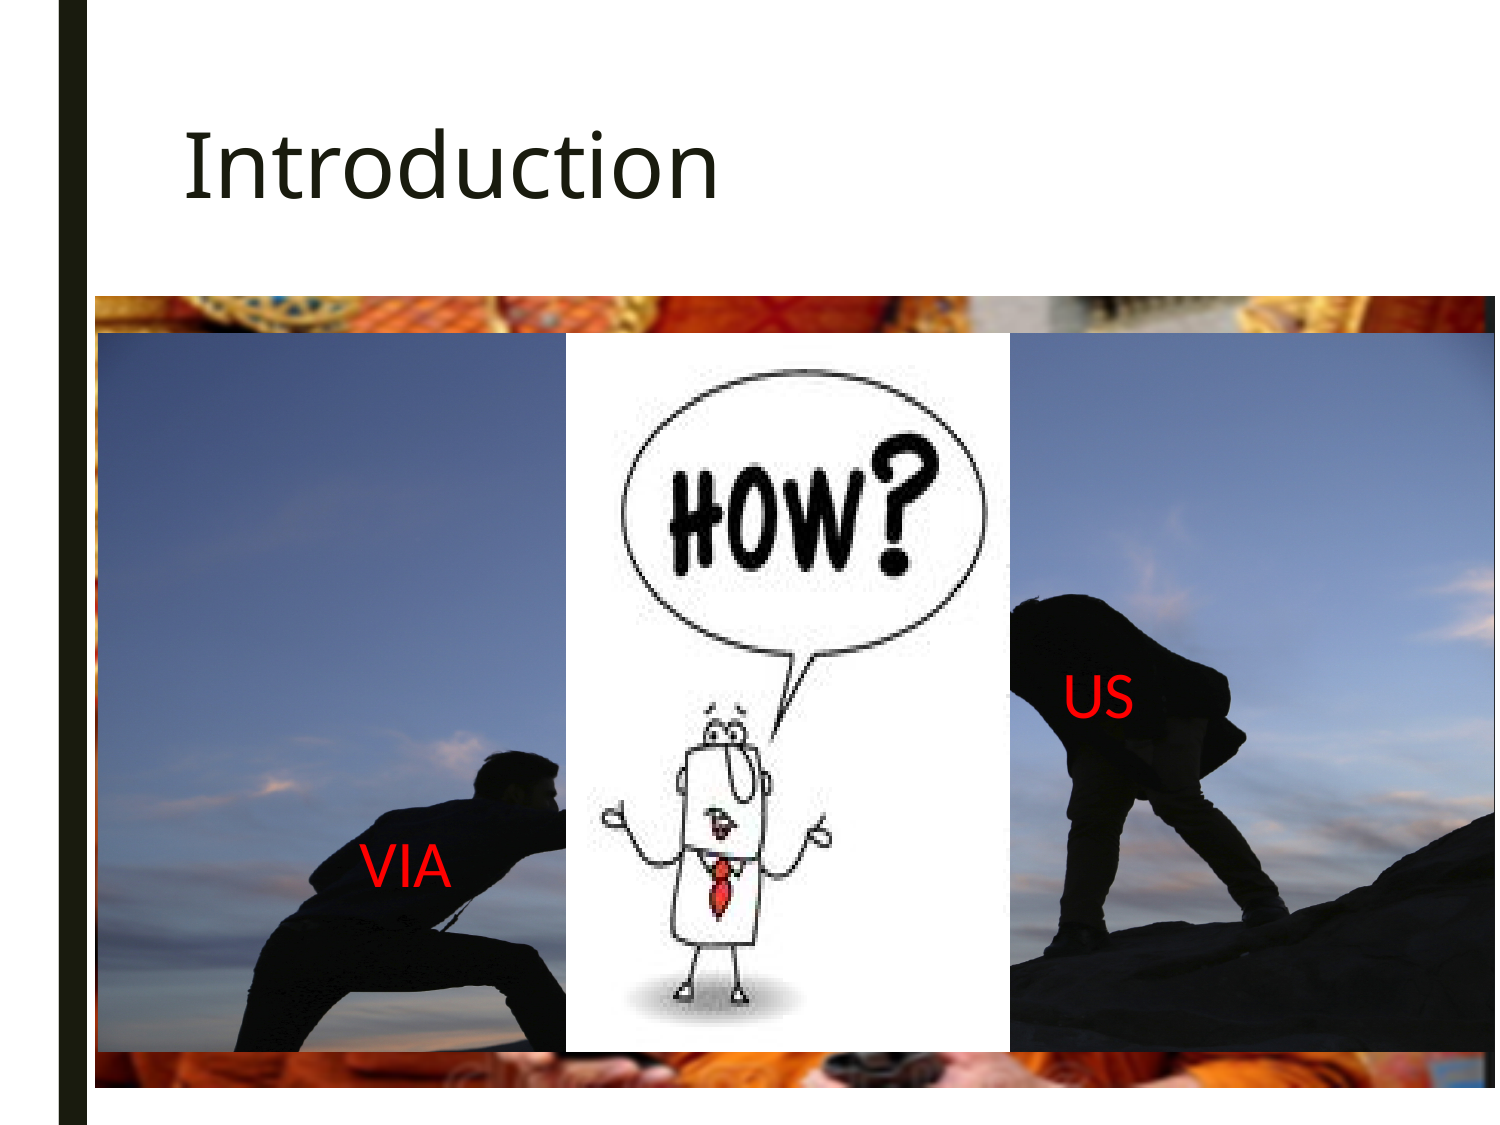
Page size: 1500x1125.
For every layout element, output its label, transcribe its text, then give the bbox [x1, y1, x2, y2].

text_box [97, 333, 566, 1052]
picture [95, 296, 1495, 1089]
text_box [1010, 333, 1495, 1052]
title Introduction [168, 112, 1351, 296]
